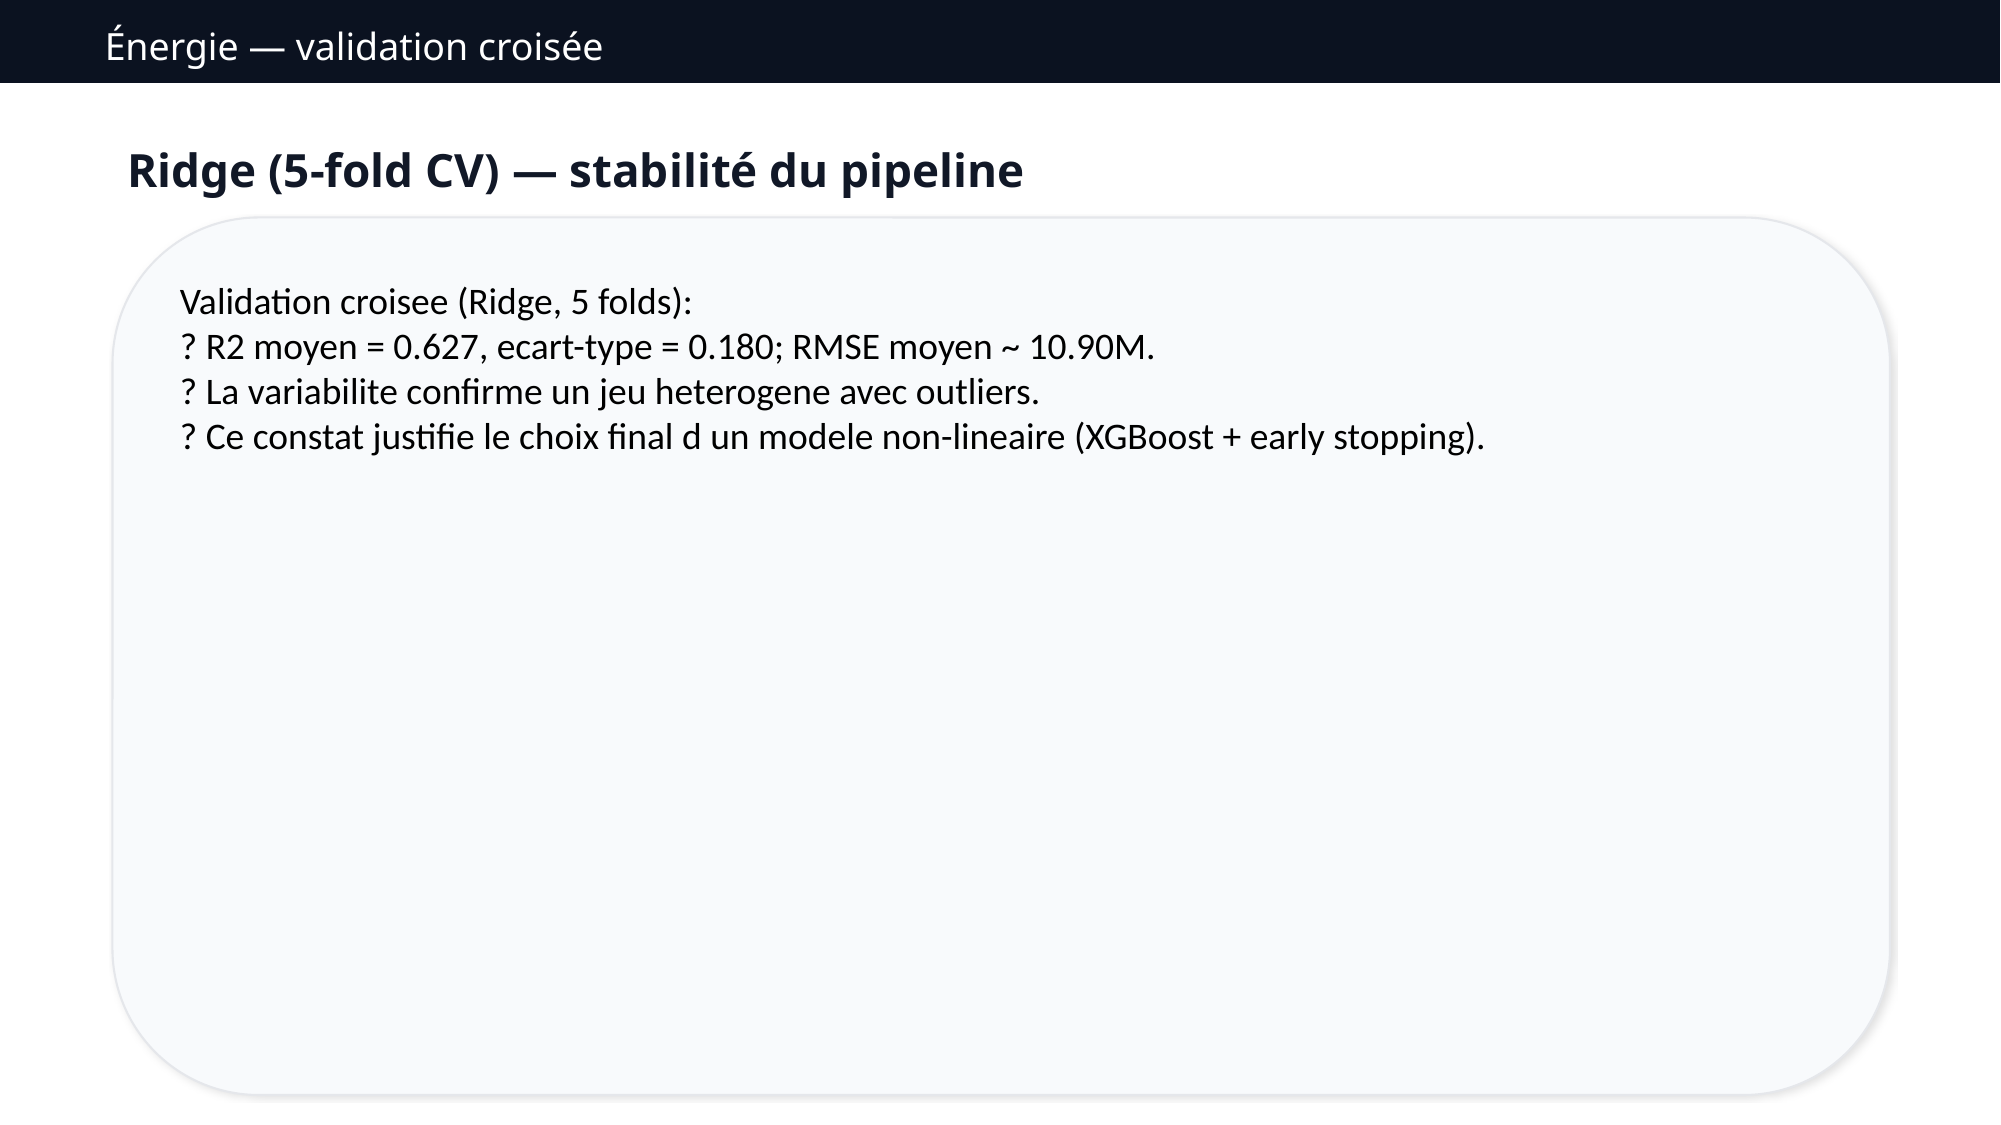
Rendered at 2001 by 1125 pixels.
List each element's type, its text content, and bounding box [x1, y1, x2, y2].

text_box [112, 217, 1885, 1096]
text_box Ridge (5-fold CV) — stabilité du pipeline [112, 142, 1913, 195]
text_box Validation croisee (Ridge, 5 folds): ? R2 moyen = 0.627, ecart-type = 0.180; RMSE moyen ~ 10.90M. ? La variabilite confirme un jeu heterogene avec outliers. ? Ce constat justifie le choix final d un modele non-lineaire (XGBoost + early stopping). [164, 269, 1980, 990]
text_box [0, 0, 2000, 83]
text_box Énergie — validation croisée [89, 19, 1910, 72]
